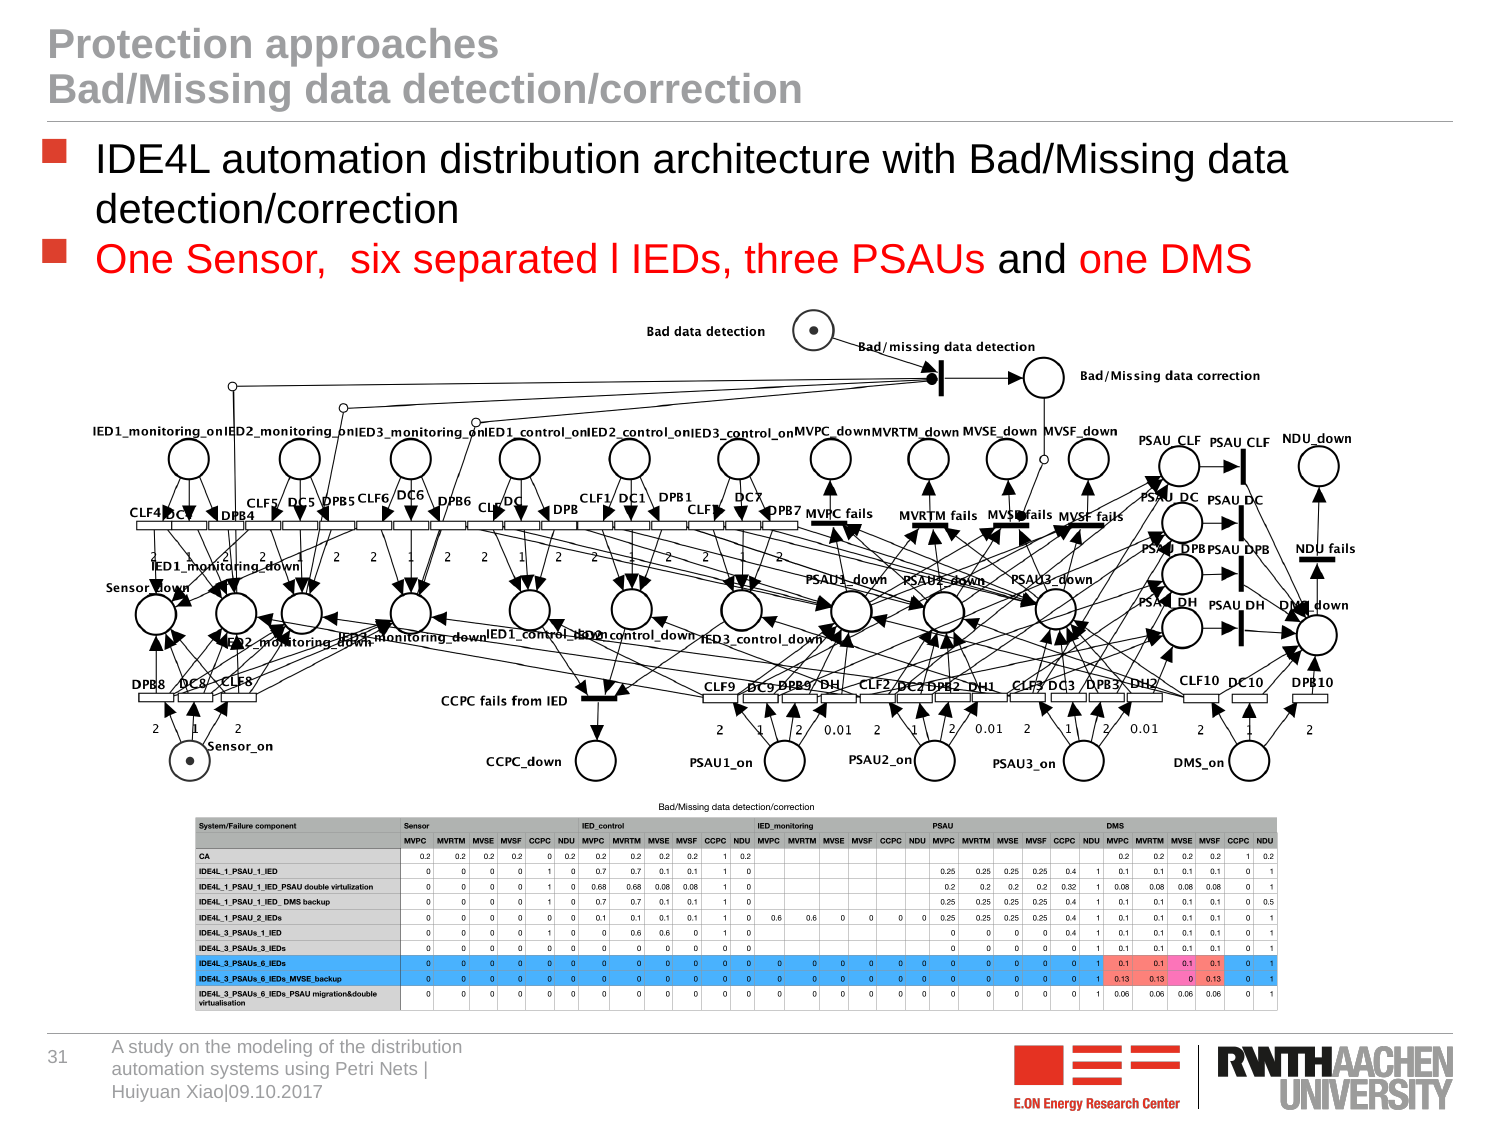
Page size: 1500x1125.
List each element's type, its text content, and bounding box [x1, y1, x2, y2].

picture [1013, 1045, 1180, 1112]
picture [83, 284, 1359, 1023]
picture [1218, 1046, 1453, 1111]
title Protection approaches Bad/Missing data detection/correction [47, 23, 1453, 113]
list IDE4L automation distribution architecture with Bad/Missing data detection/correction One Sensor, six separated l IEDs, three PSAUs and one DMS [38, 131, 1443, 308]
